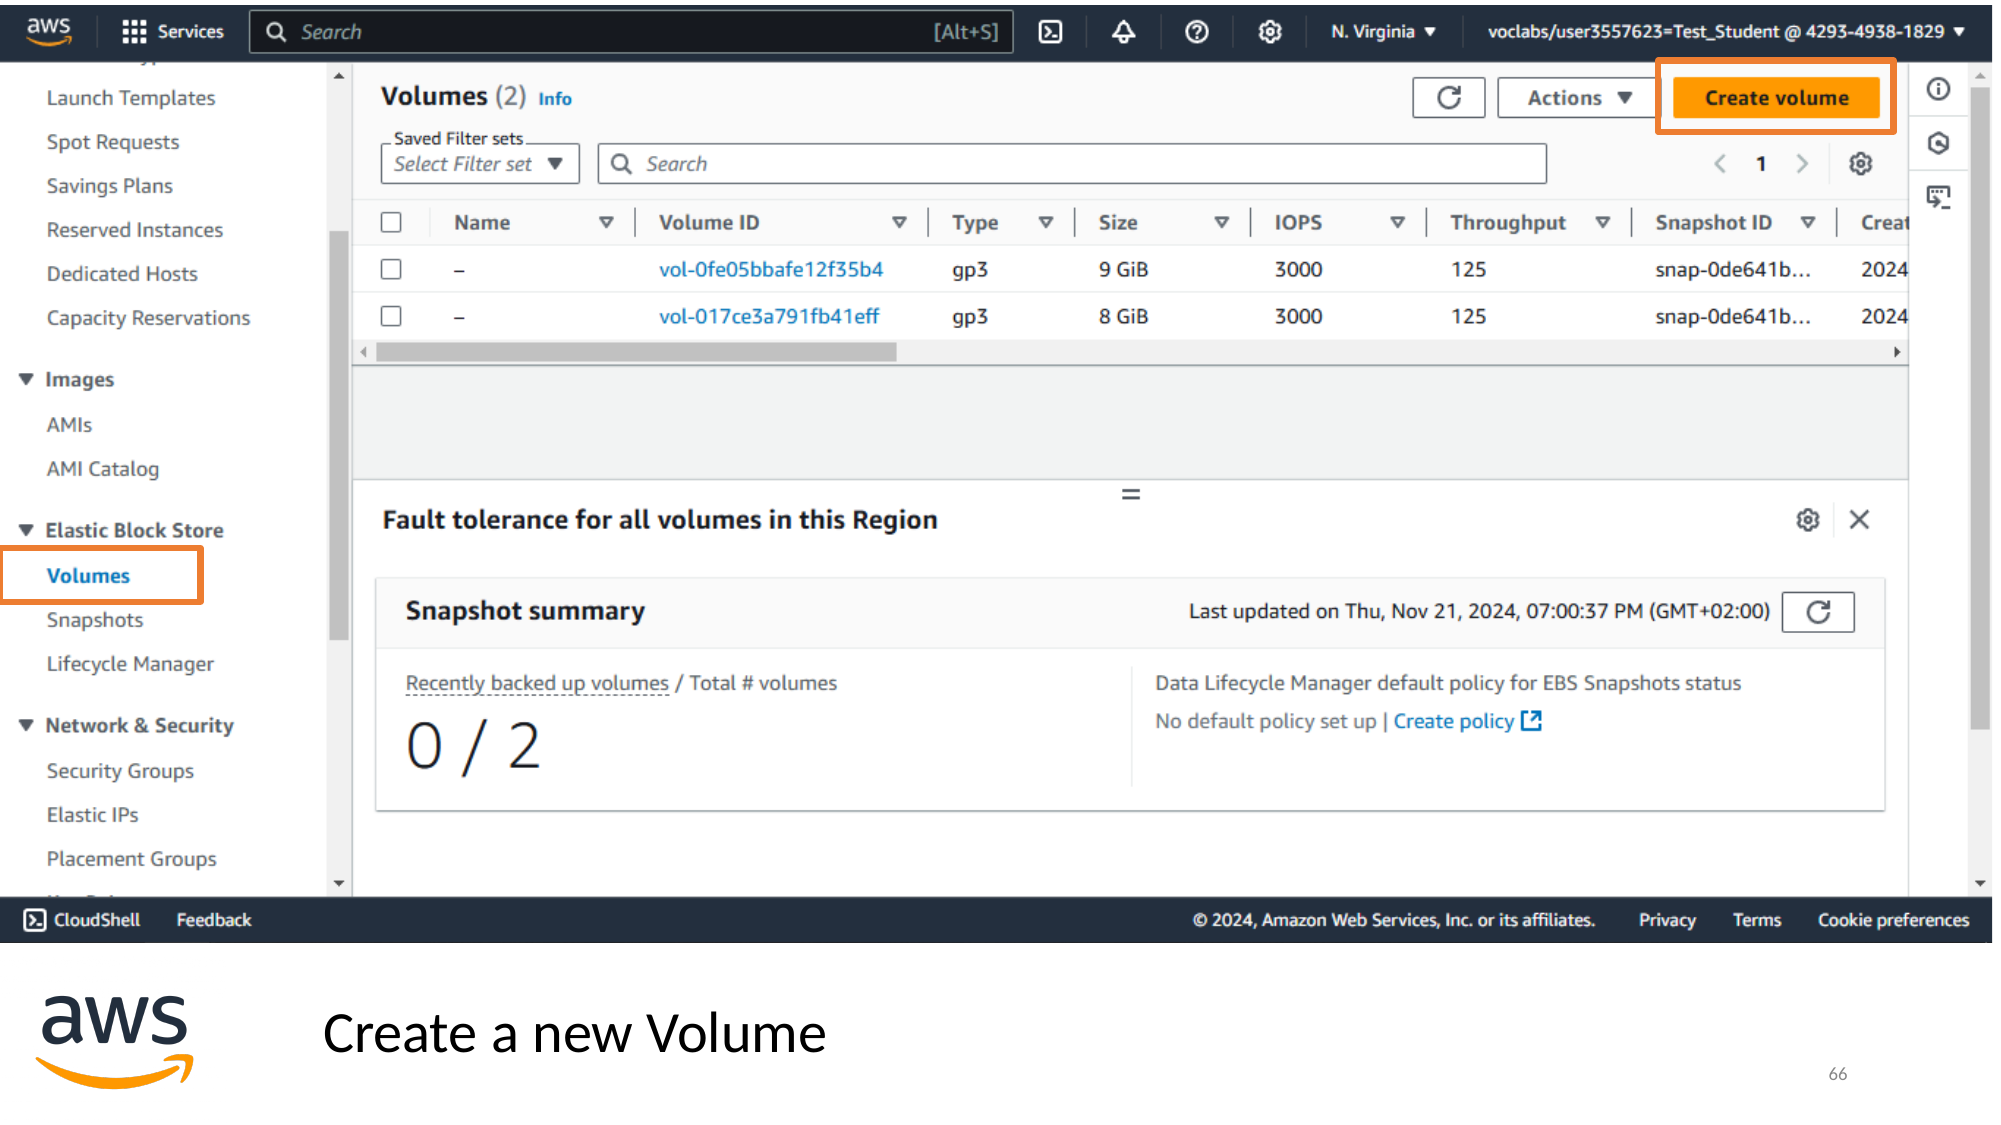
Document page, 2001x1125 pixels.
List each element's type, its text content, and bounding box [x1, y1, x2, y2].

picture [0, 956, 227, 1125]
text_box Create a new Volume [308, 954, 1690, 1125]
slide_number ‹#› [1690, 1042, 1863, 1103]
picture [0, 4, 1993, 943]
